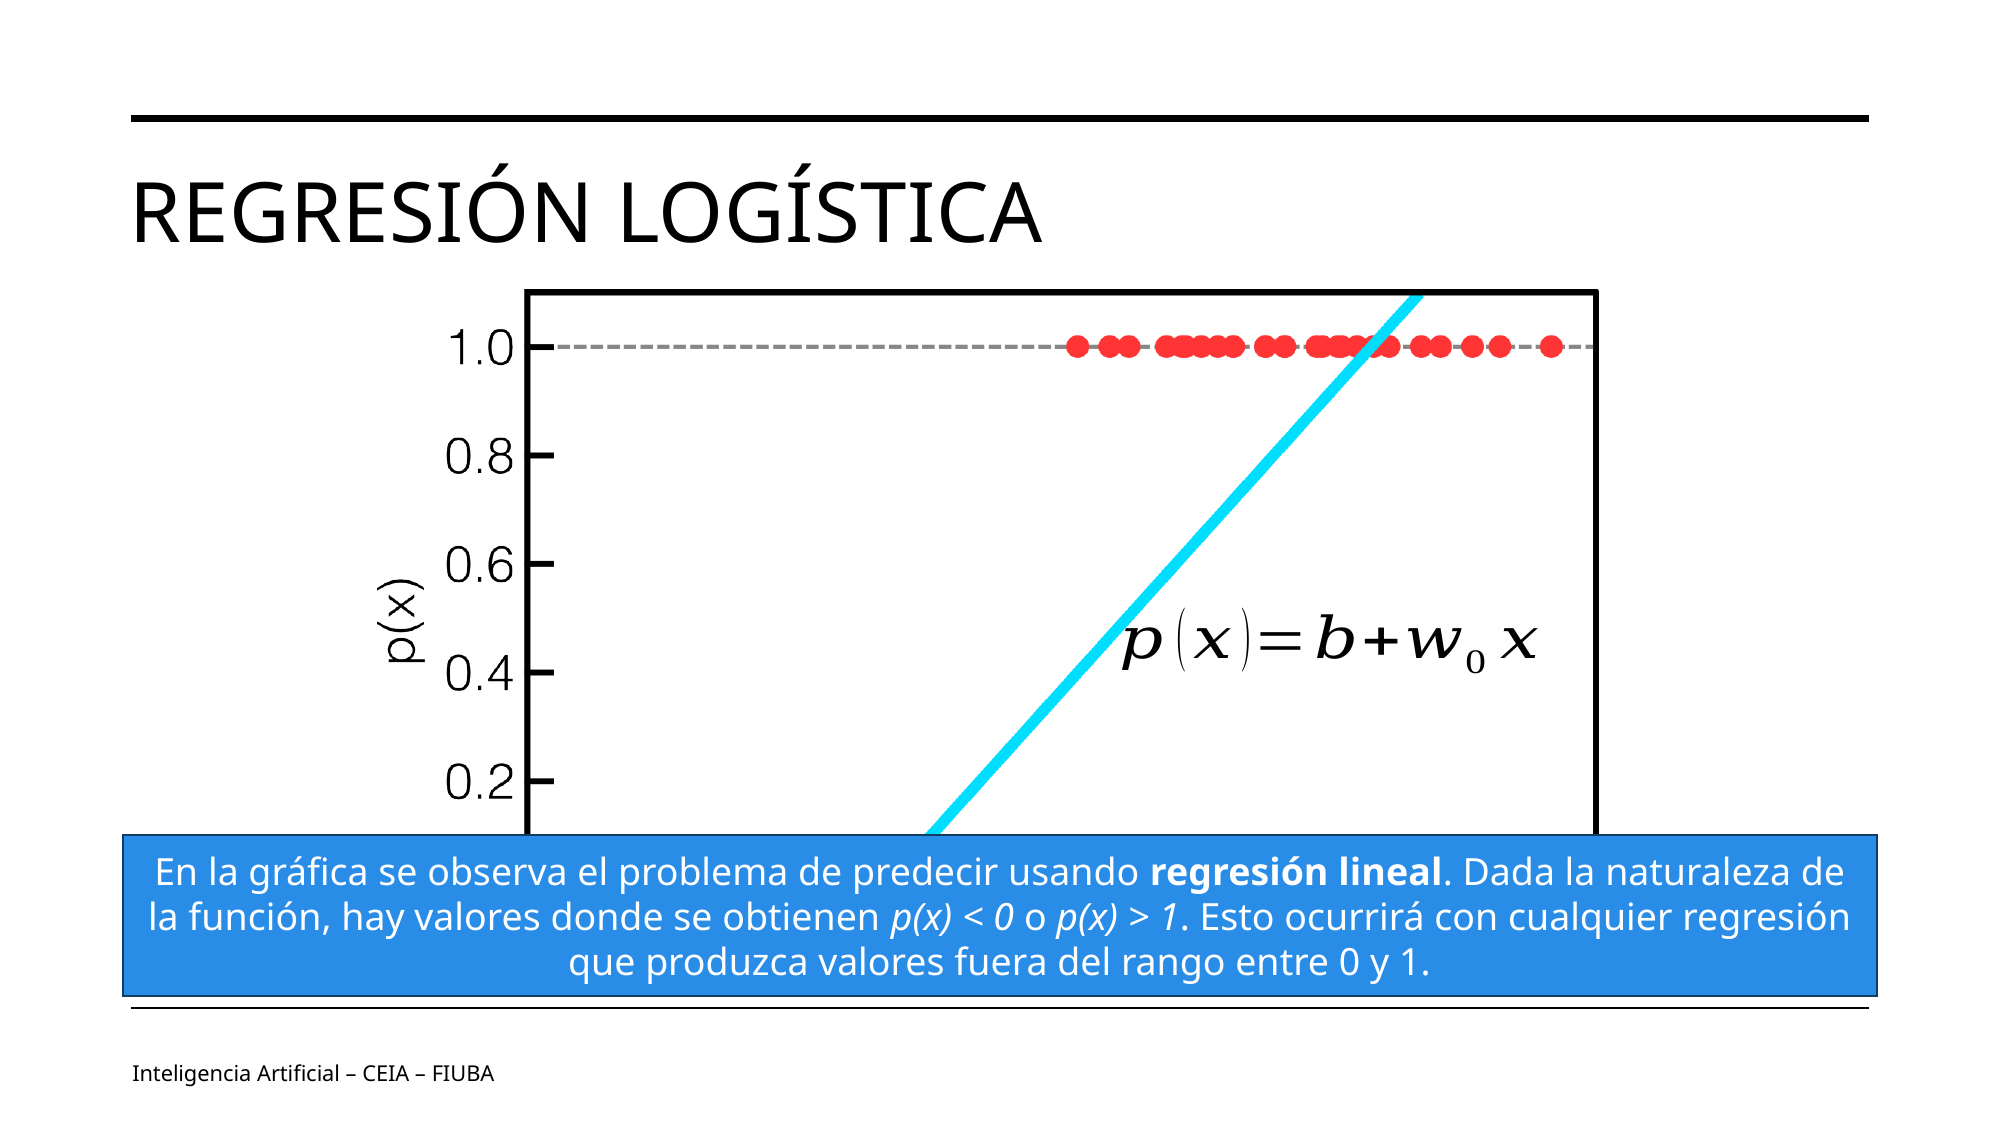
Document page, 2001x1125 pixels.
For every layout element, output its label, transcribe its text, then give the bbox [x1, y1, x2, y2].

text_box En la gráfica se observa el problema de predecir usando regresión lineal. Dada la naturaleza de la función, hay valores donde se obtienen p(x) < 0 o p(x) > 1. Esto ocurrirá con cualquier regresión que produzca valores fuera del rango entre 0 y 1. [122, 834, 1878, 997]
title Regresión Logística [114, 151, 1869, 290]
footer Inteligencia Artificial – CEIA – FIUBA [117, 1042, 862, 1103]
picture [377, 289, 1599, 996]
